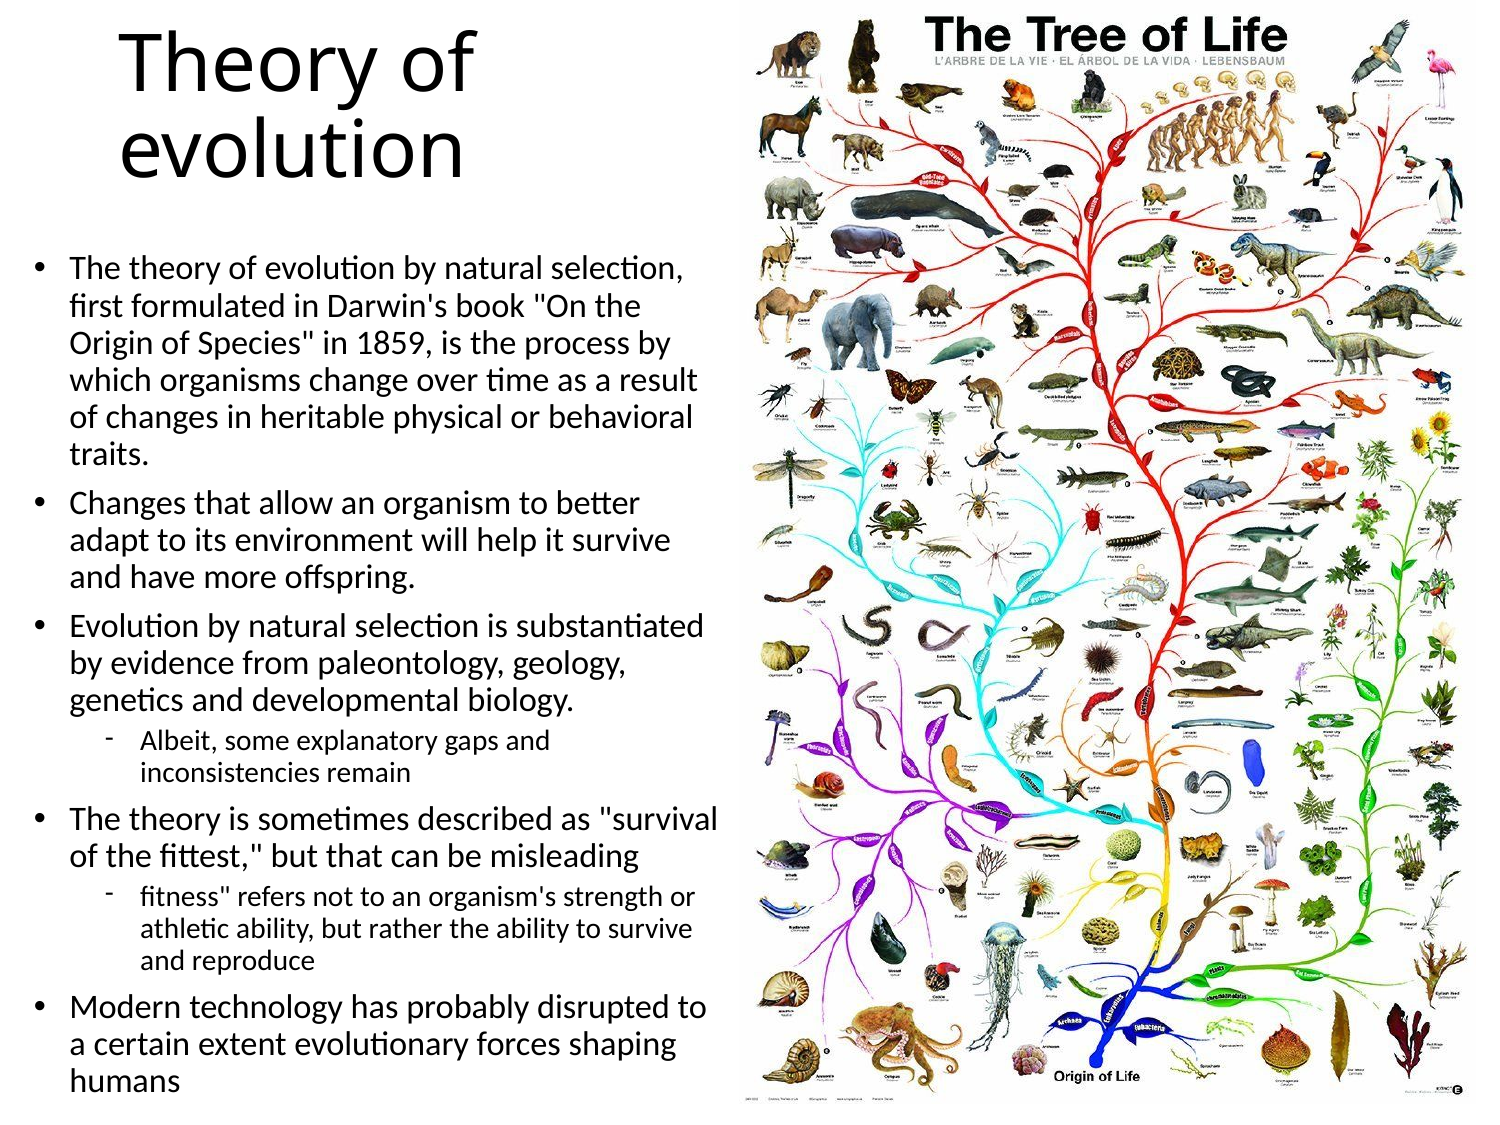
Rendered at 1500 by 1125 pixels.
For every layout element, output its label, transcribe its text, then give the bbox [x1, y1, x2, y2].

list The theory of evolution by natural selection, first formulated in Darwin's book "On the Origin of Species" in 1859, is the process by which organisms change over time as a result of changes in heritable physical or behavioral traits. Changes that allow an organism to better adapt to its environment will help it survive and have more offspring. Evolution by natural selection is substantiated by evidence from paleontology, geology, genetics and developmental biology. Albeit, some explanatory gaps and inconsistencies remain The theory is sometimes described as "survival of the fittest," but that can be misleading fitness" refers not to an organism's strength or athletic ability, but rather the ability to survive and reproduce Modern technology has probably disrupted to a certain extent evolutionary forces shaping humans [19, 242, 740, 1125]
title Theory of evolution [103, 13, 739, 203]
picture [739, 0, 1476, 1104]
